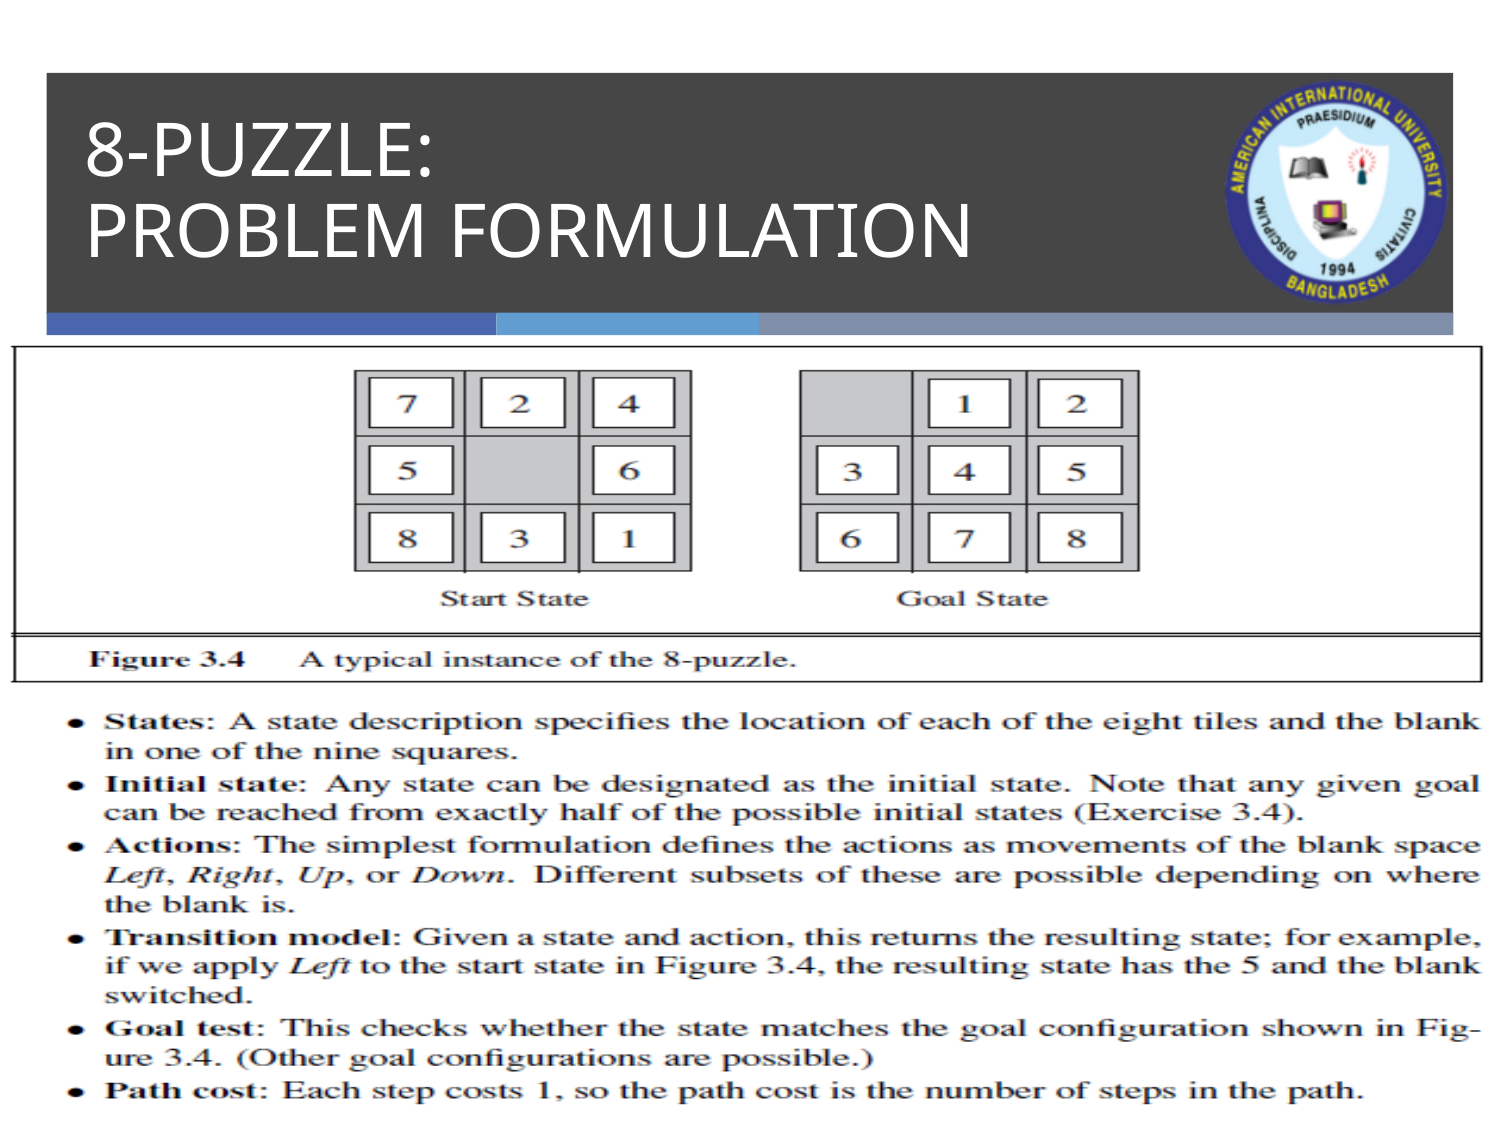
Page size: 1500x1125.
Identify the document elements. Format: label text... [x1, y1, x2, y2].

picture [1220, 75, 1454, 310]
title 8-PUZZLE: PROBLEM FORMULATION [69, 101, 1351, 280]
picture [0, 338, 1500, 1111]
